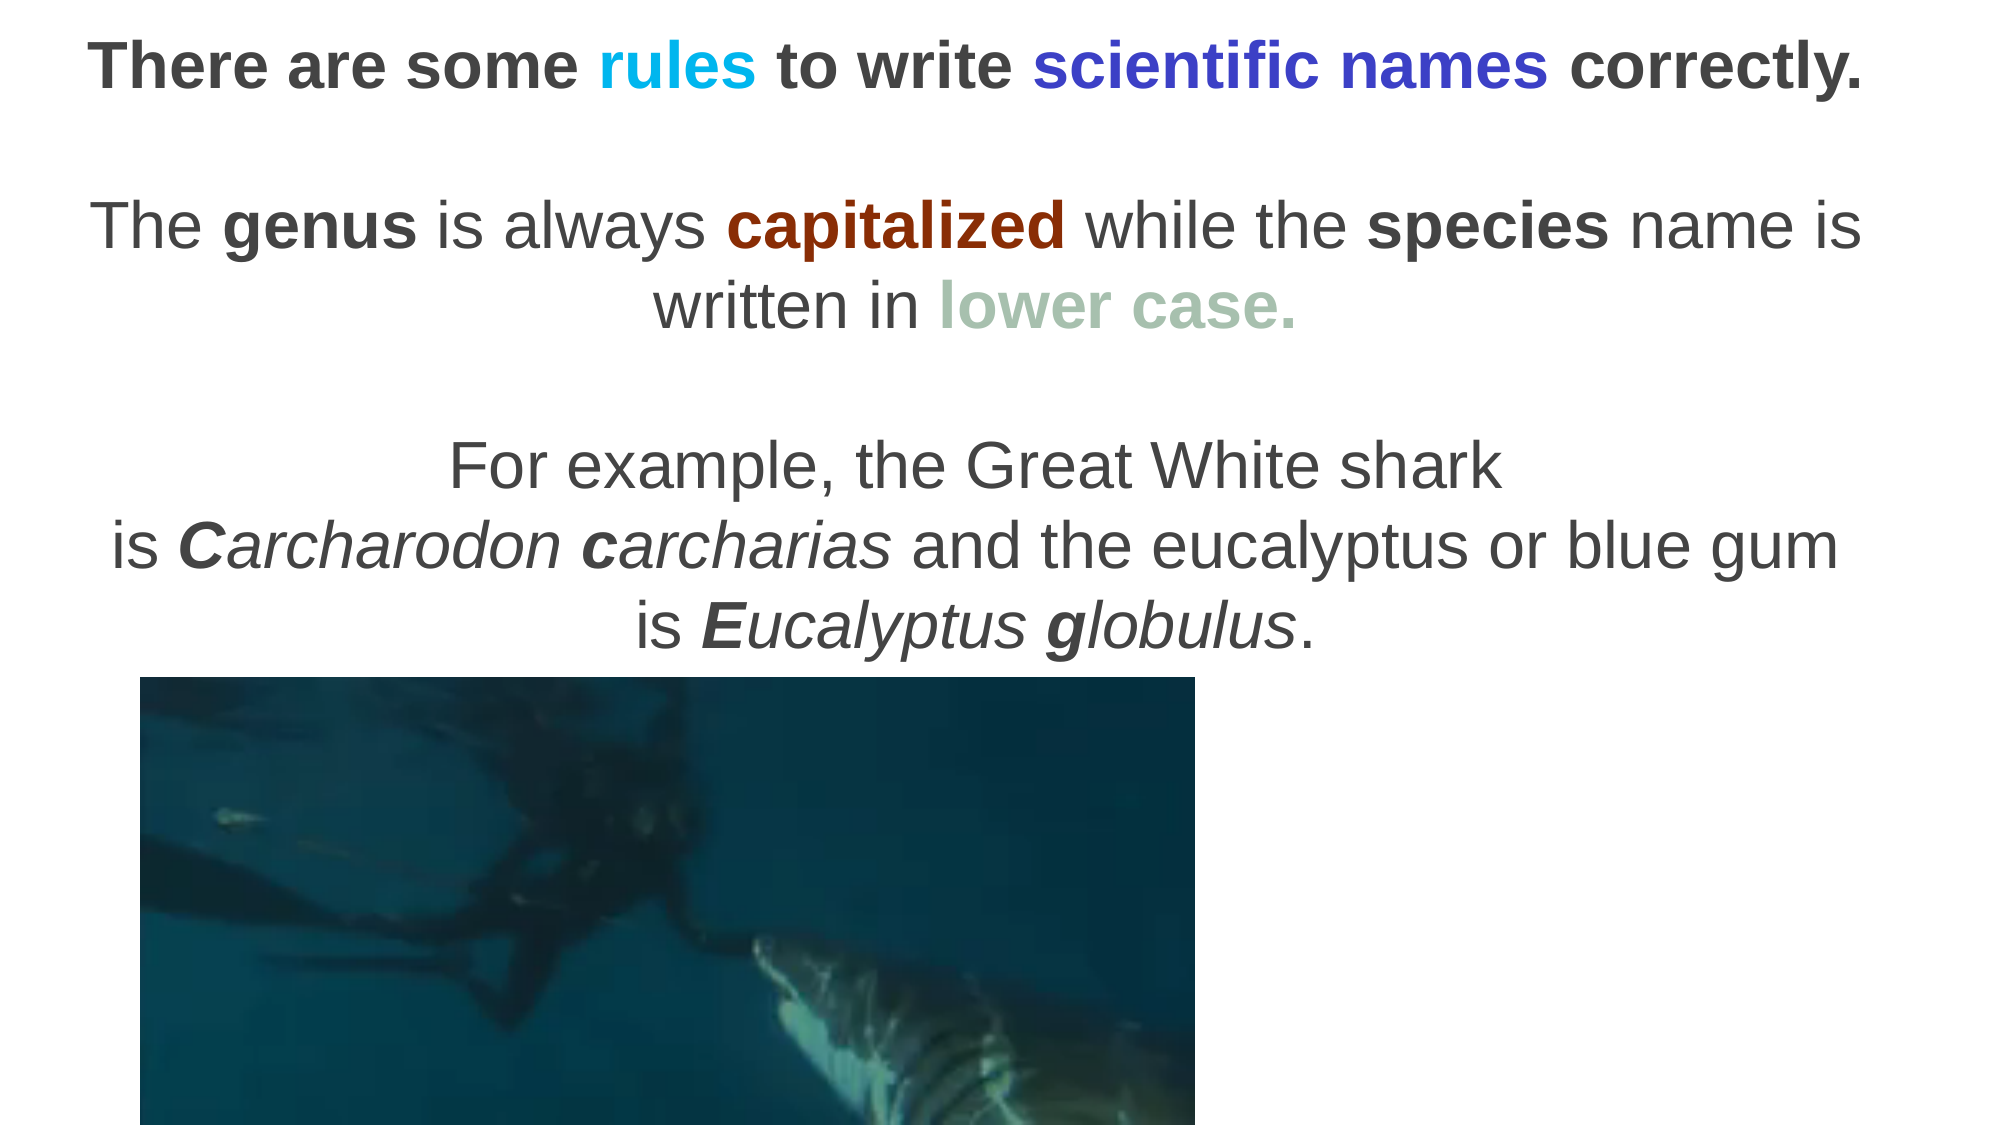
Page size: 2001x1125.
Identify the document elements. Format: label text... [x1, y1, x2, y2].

text_box There are some rules to write scientific names correctly. The genus is always capitalized while the species name is written in lower case. For example, the Great White shark is Carcharodon carcharias and the eucalyptus or blue gum is Eucalyptus globulus. [66, 15, 1886, 670]
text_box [139, 676, 1195, 1125]
